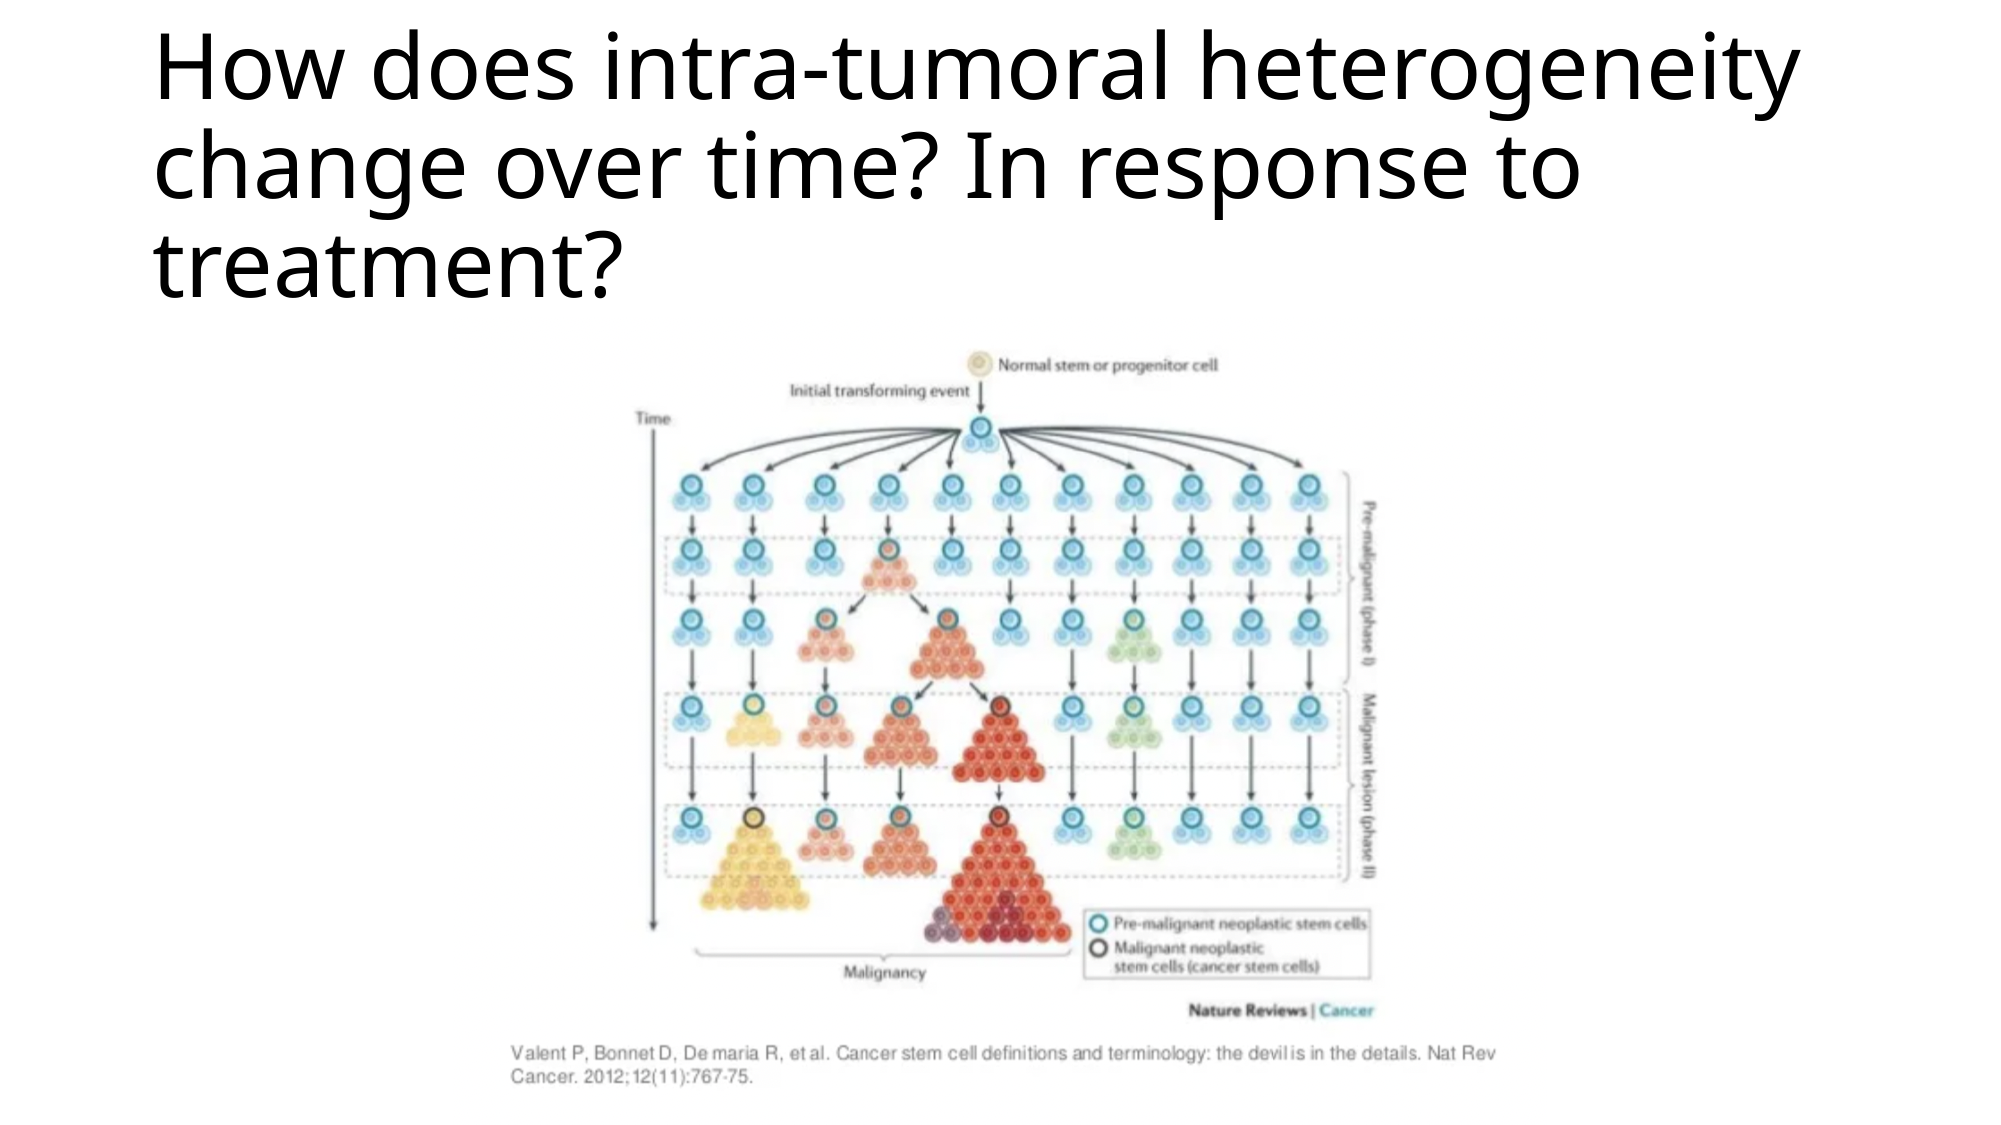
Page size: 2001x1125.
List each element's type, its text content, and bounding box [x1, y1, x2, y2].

title How does intra-tumoral heterogeneity change over time? In response to treatment? [137, 59, 1863, 278]
picture [453, 317, 1547, 1125]
